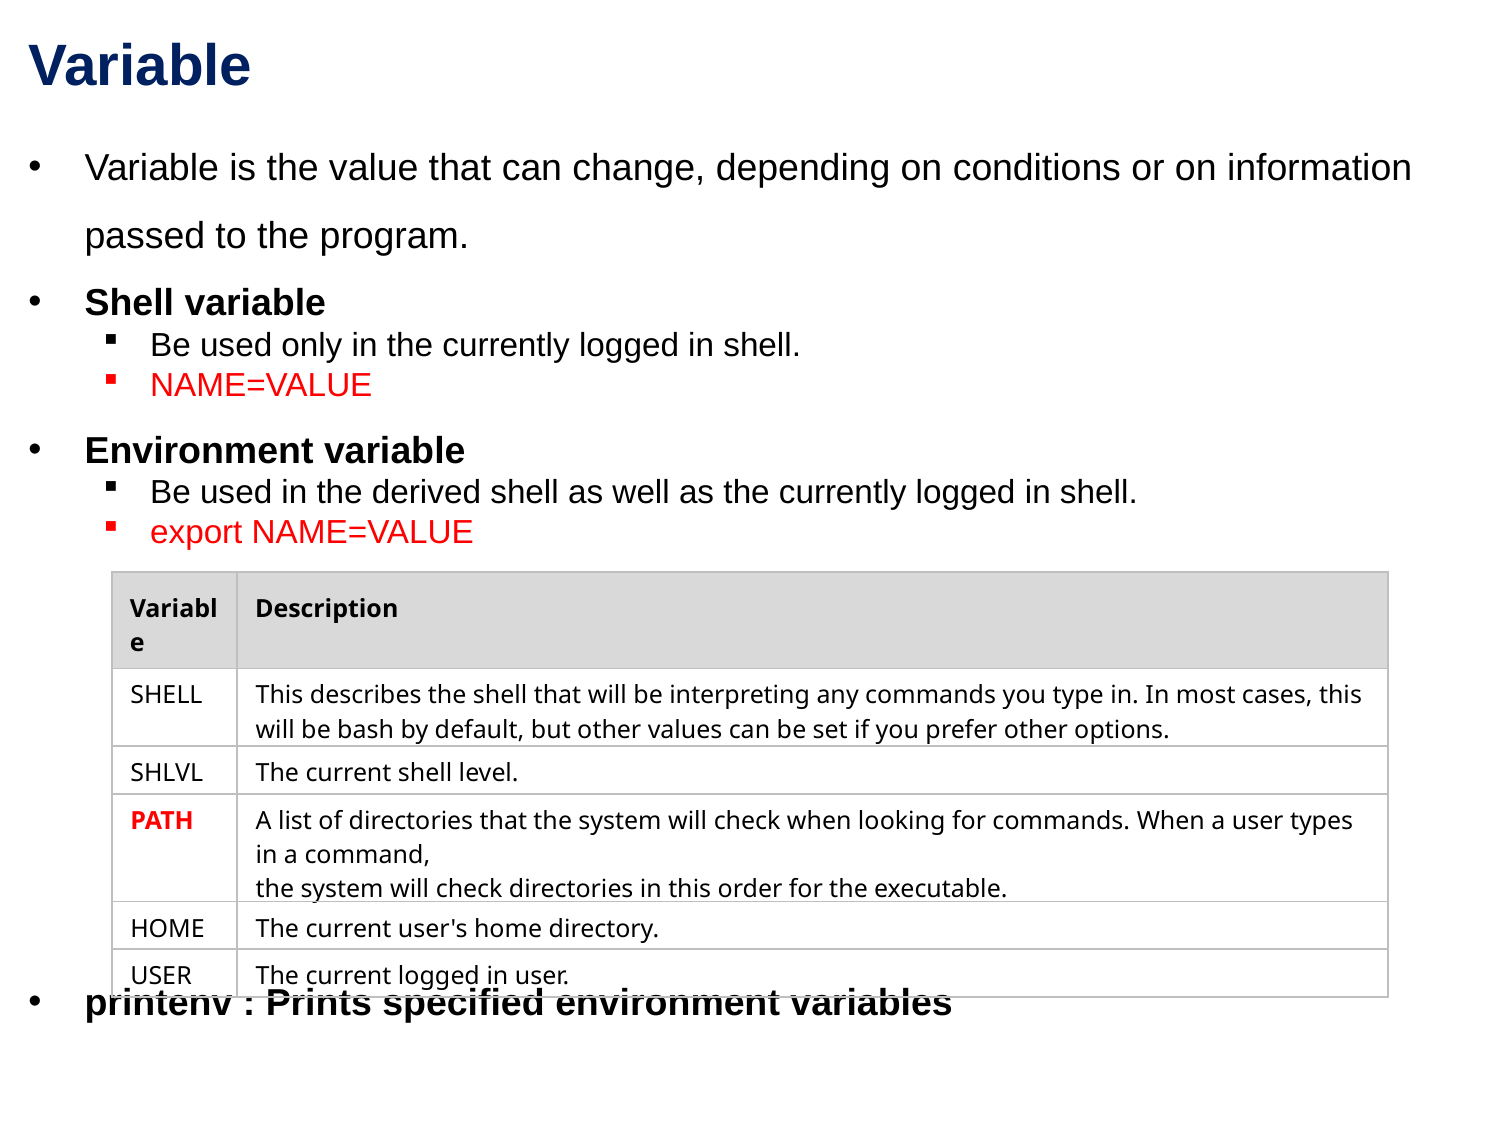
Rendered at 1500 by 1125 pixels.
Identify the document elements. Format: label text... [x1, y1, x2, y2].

text_box Variable [13, 20, 1203, 105]
table_header Description [238, 573, 1387, 668]
table_cell SHLVL [113, 747, 236, 793]
table_cell The current user's home directory. [238, 902, 1387, 948]
table_cell The current logged in user. [238, 950, 1387, 996]
table_cell PATH [113, 795, 236, 901]
table_cell This describes the shell that will be interpreting any commands you type in. In most cases, this will be bash by default, but other values can be set if you prefer other options. [238, 669, 1387, 745]
table_cell HOME [113, 902, 236, 948]
table_cell A list of directories that the system will check when looking for commands. When a user types in a command, the system will check directories in this order for the executable. [238, 795, 1387, 901]
table_header Variable [113, 573, 236, 668]
table_cell USER [113, 950, 236, 996]
table_cell SHELL [113, 669, 236, 745]
text_box Variable is the value that can change, depending on conditions or on information passed to the program. Shell variable Be used only in the currently logged in shell. NAME=VALUE Environment variable Be used in the derived shell as well as the currently logged in shell. export NAME=VALUE printenv : Prints specified environment variables [13, 113, 1477, 1031]
table_cell The current shell level. [238, 747, 1387, 793]
